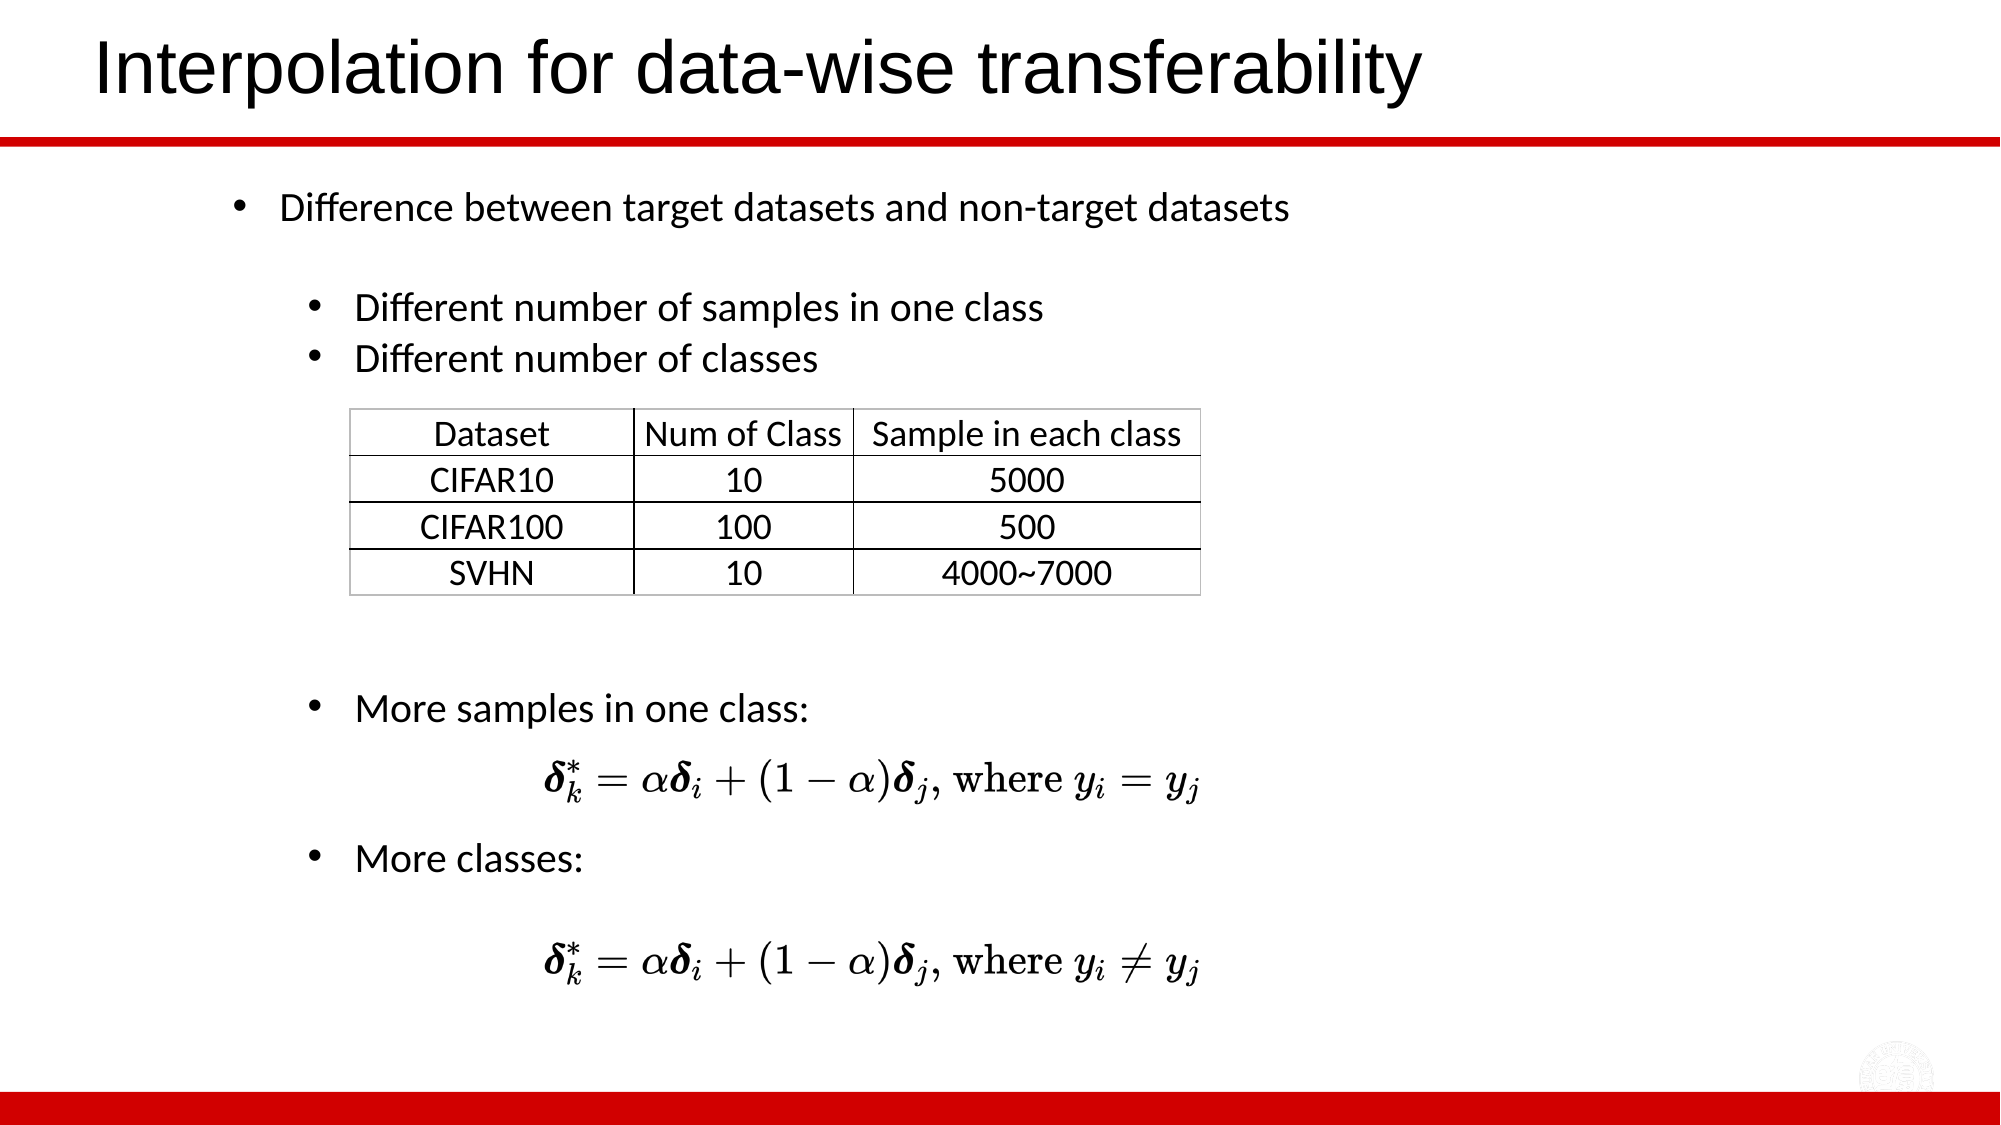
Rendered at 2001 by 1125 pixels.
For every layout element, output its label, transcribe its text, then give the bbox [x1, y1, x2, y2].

table_header Dataset [351, 410, 633, 455]
table_cell CIFAR10 [351, 456, 633, 501]
text_box Difference between target datasets and non-target datasets Different number of samples in one class Different number of classes More samples in one class: More classes: [218, 172, 1305, 888]
picture [543, 753, 1201, 805]
table_cell 500 [854, 503, 1200, 548]
table_cell 10 [635, 456, 853, 501]
table_cell 10 [635, 550, 853, 594]
table_header Num of Class [635, 410, 853, 455]
picture [543, 935, 1201, 987]
table_cell 5000 [854, 456, 1200, 501]
table_cell 100 [635, 503, 853, 548]
table_cell 4000~7000 [854, 550, 1200, 594]
table_cell CIFAR100 [351, 503, 633, 548]
table_cell SVHN [351, 550, 633, 594]
table_header Sample in each class [854, 410, 1200, 455]
title Interpolation for data-wise transferability [78, 21, 1520, 116]
